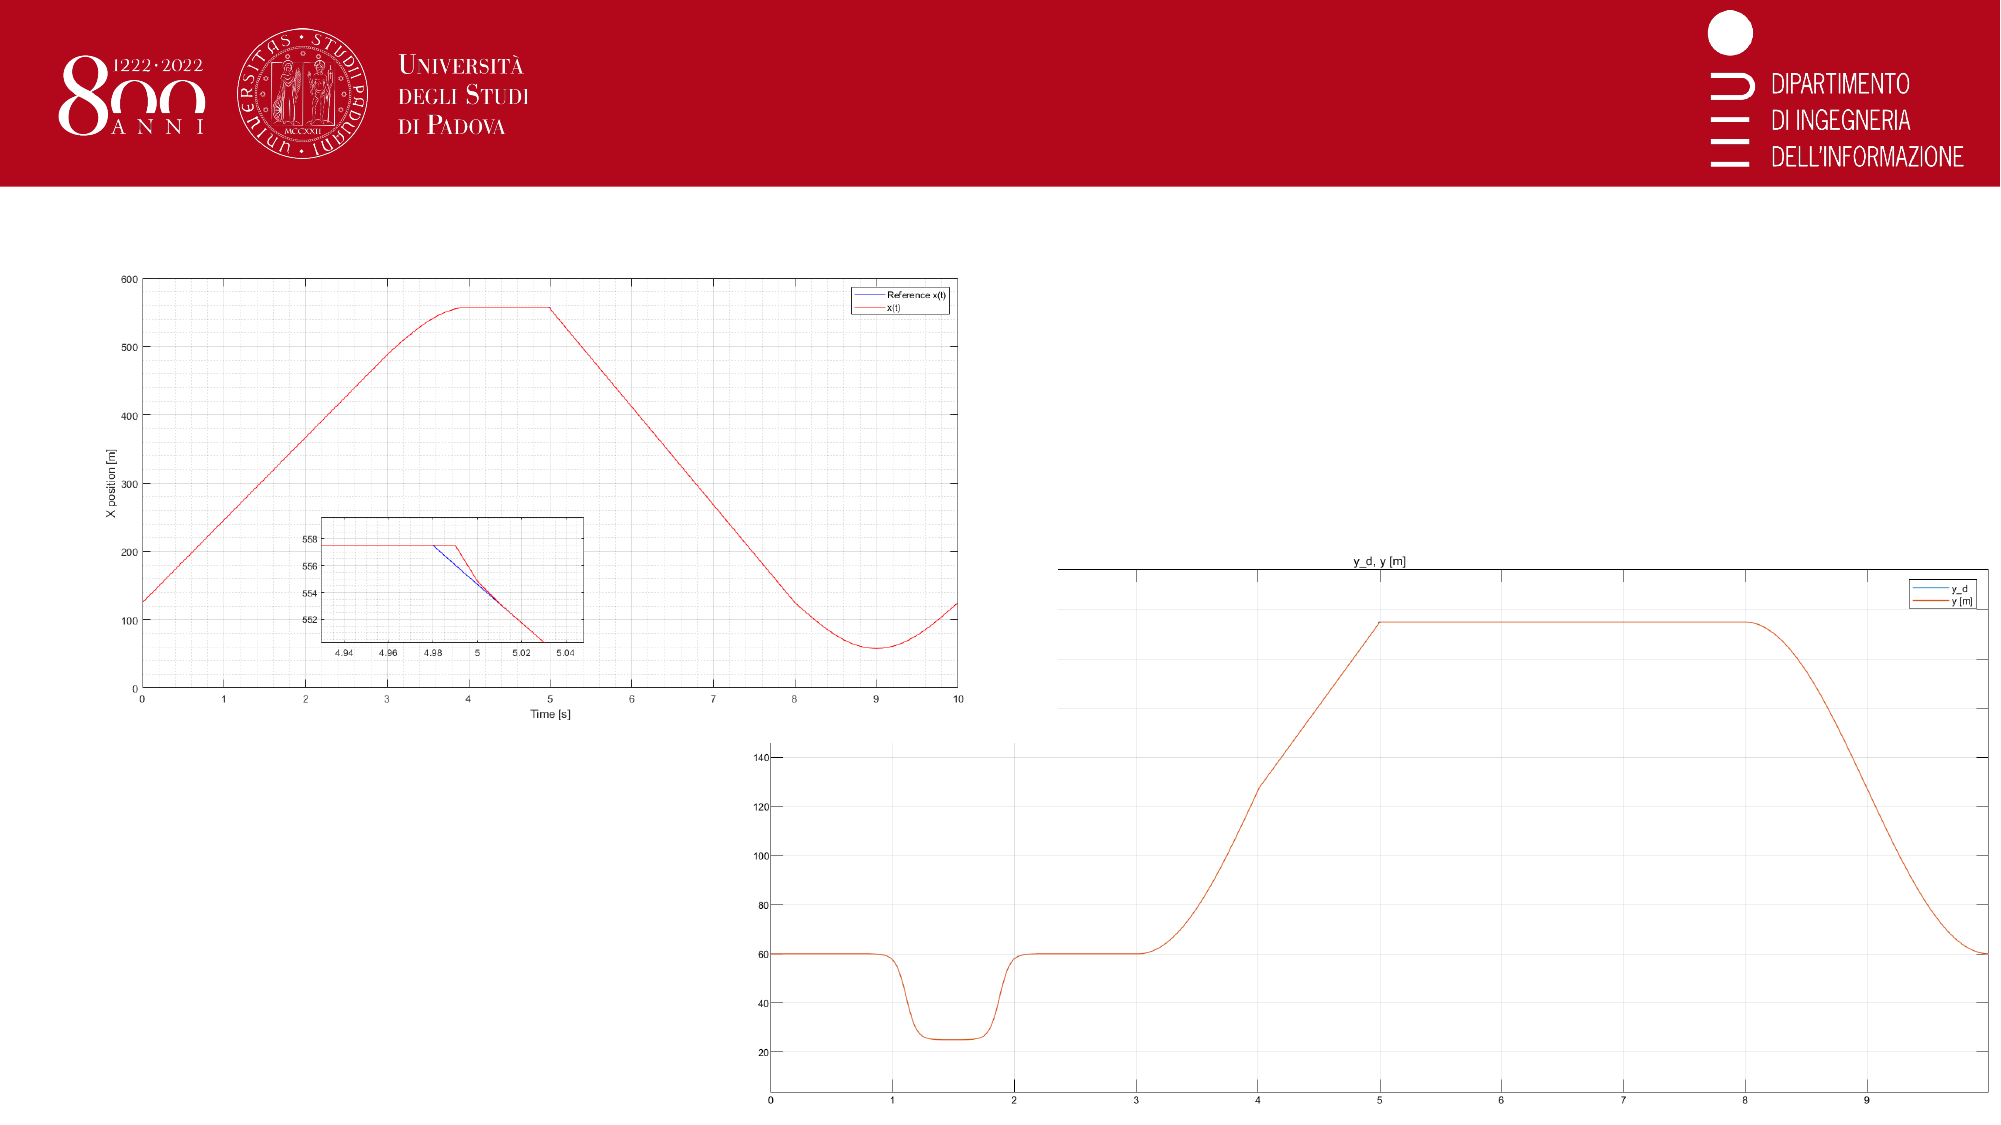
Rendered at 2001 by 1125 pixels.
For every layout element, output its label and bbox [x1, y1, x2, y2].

picture [5, 240, 2000, 1125]
picture [1663, 0, 2000, 221]
